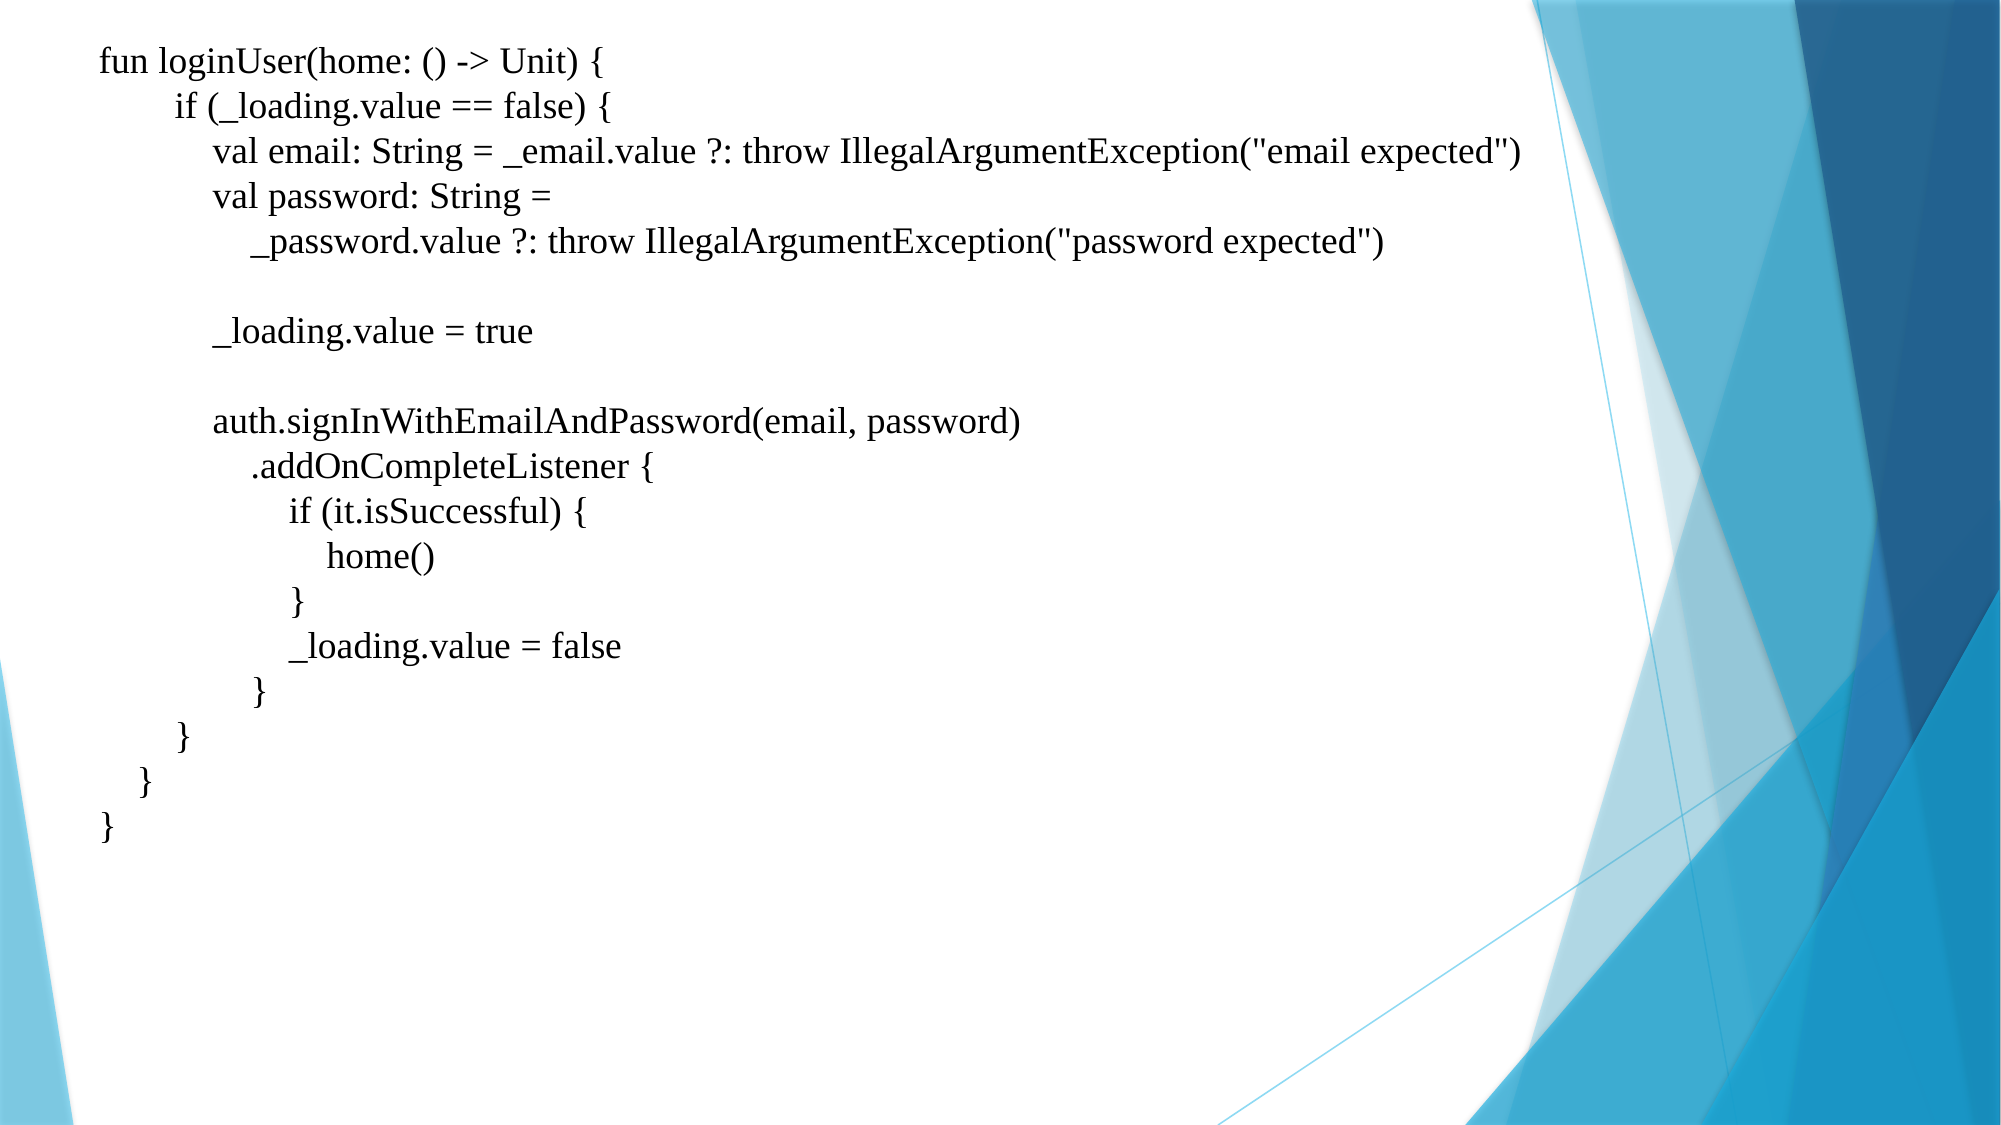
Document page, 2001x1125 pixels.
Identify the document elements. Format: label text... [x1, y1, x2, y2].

text_box fun loginUser(home: () -> Unit) { if (_loading.value == false) { val email: String = _email.value ?: throw IllegalArgumentException("email expected") val password: String = _password.value ?: throw IllegalArgumentException("password expected") _loading.value = true auth.signInWithEmailAndPassword(email, password) .addOnCompleteListener { if (it.isSuccessful) { home() } _loading.value = false } } } } [83, 29, 1838, 1002]
